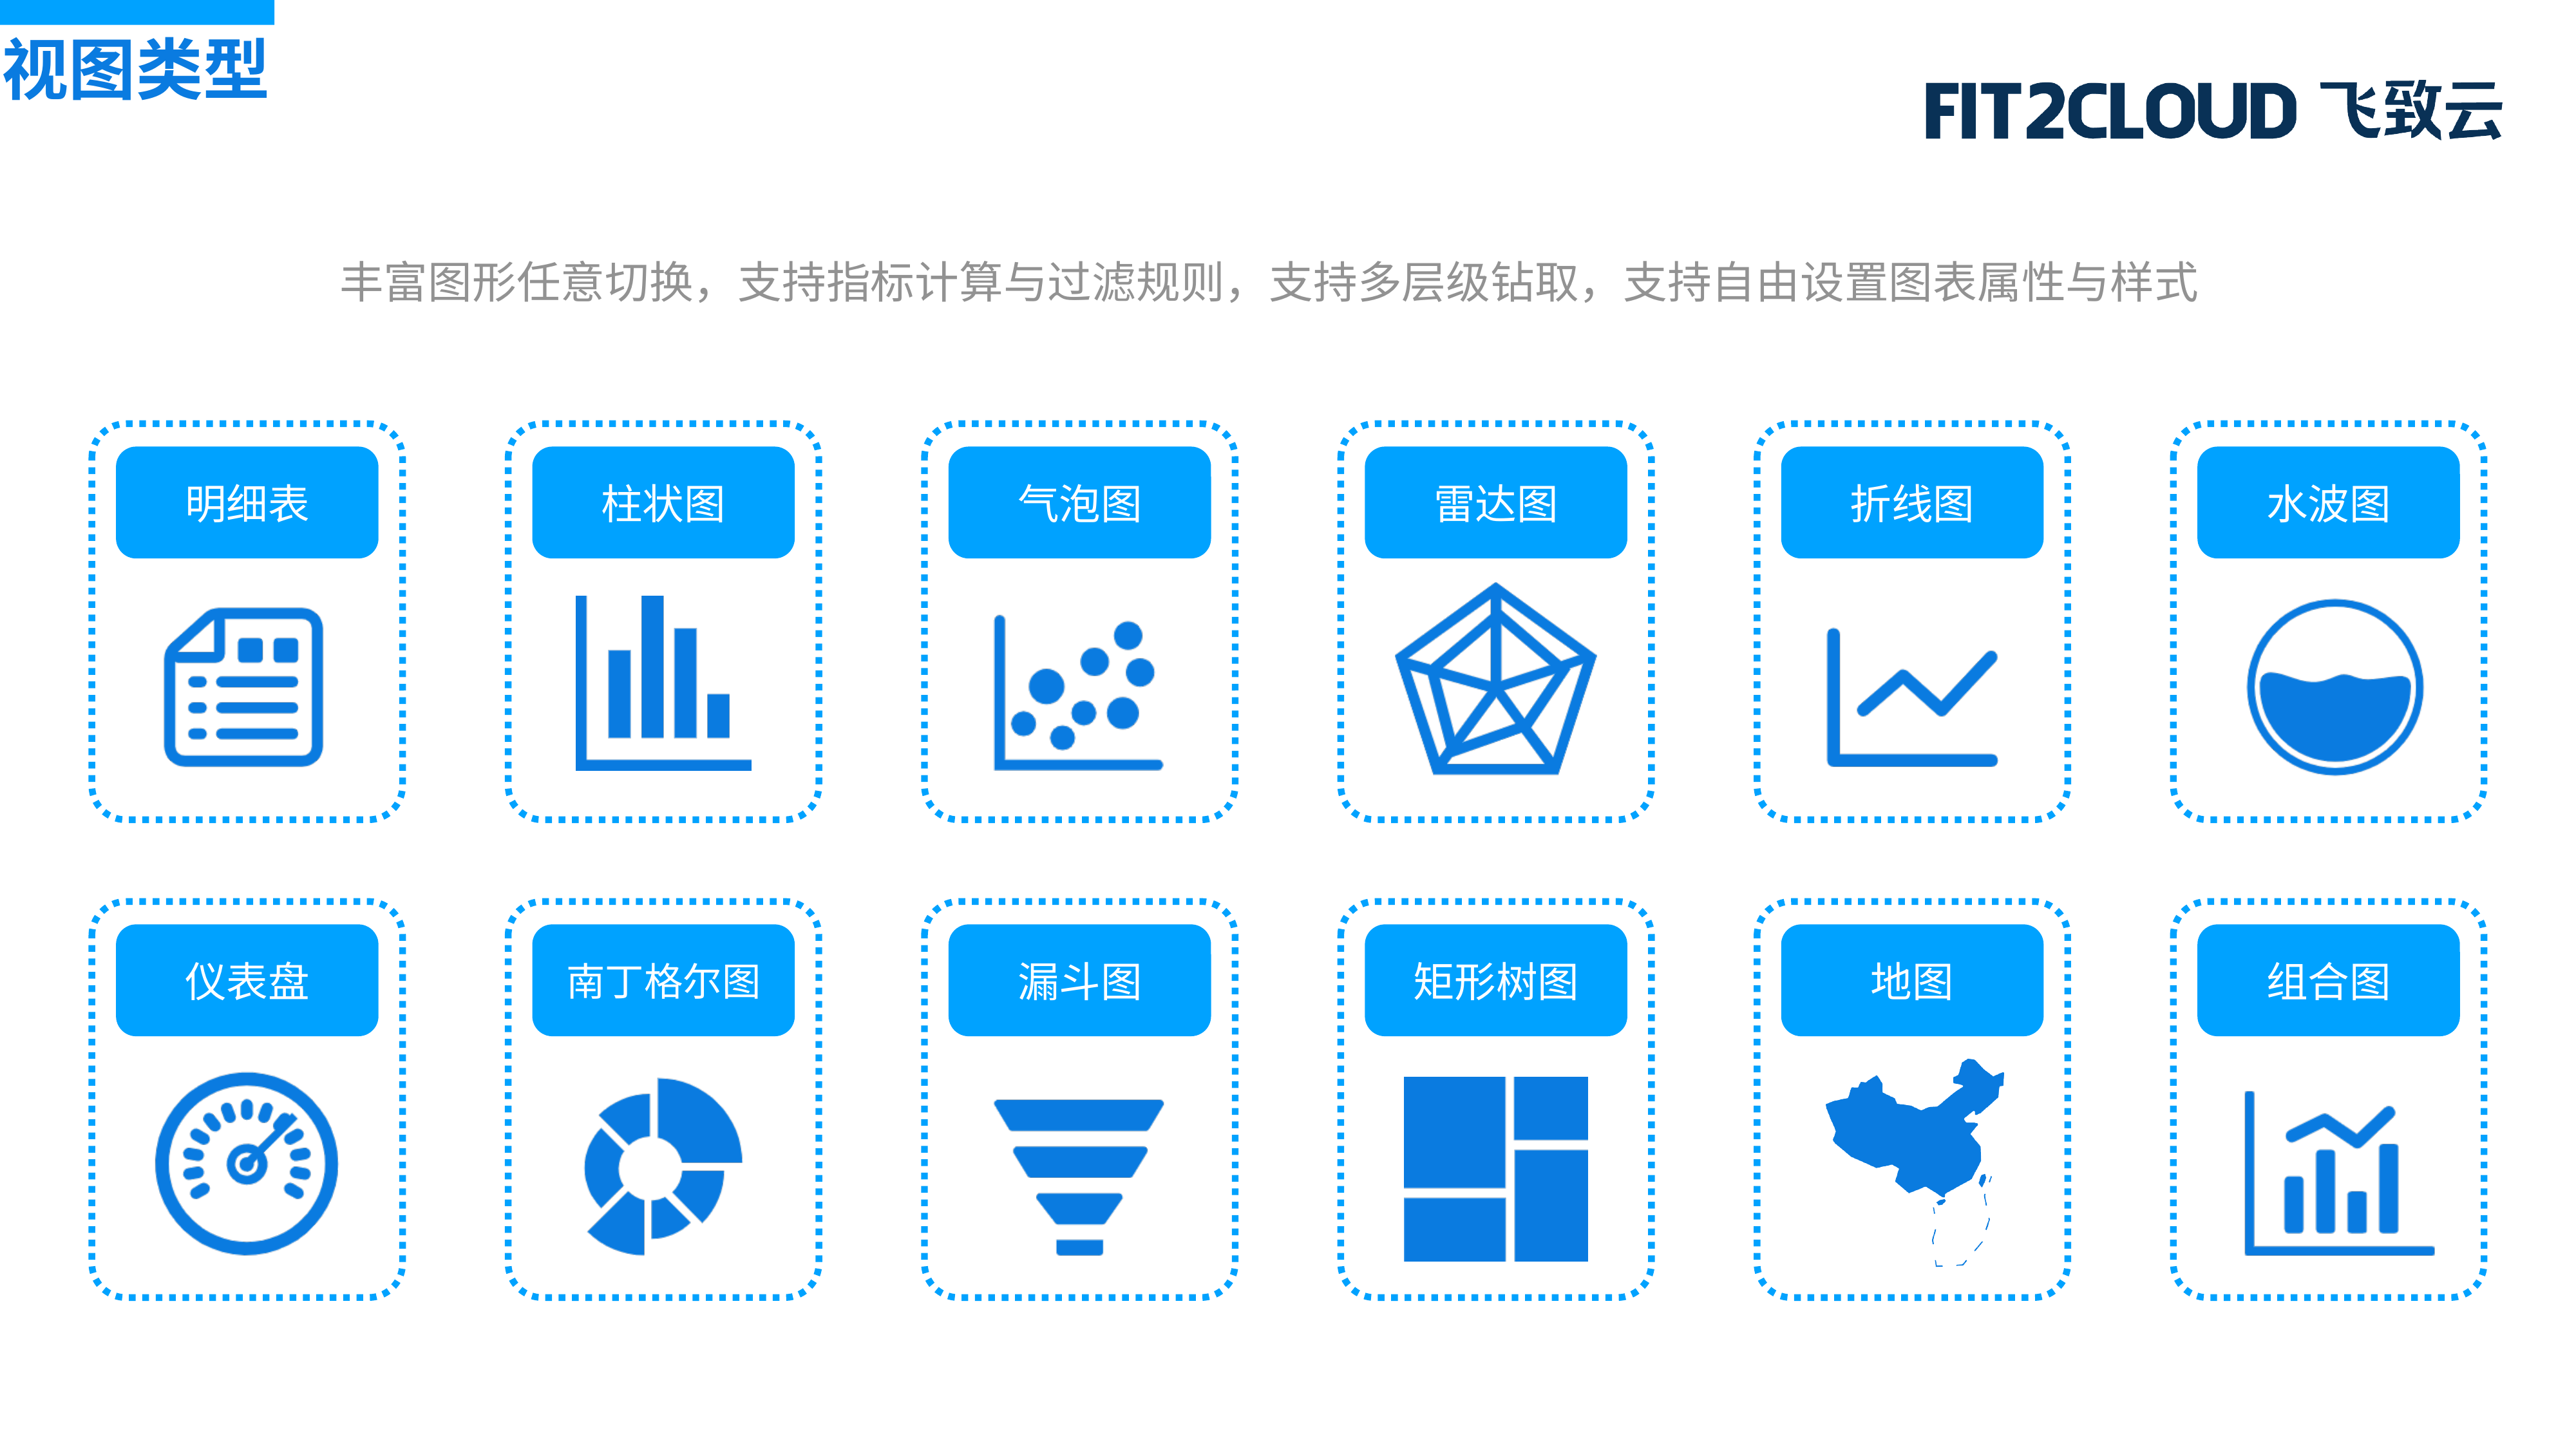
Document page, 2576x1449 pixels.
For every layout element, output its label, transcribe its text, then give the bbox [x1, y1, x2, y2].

text_box [91, 423, 403, 820]
picture [1404, 1077, 1589, 1262]
text_box [1340, 901, 1652, 1298]
text_box [2173, 901, 2485, 1298]
text_box 仪表盘 [116, 924, 379, 1037]
picture [1815, 591, 2017, 793]
text_box 折线图 [1781, 446, 2044, 559]
picture [1926, 80, 2503, 140]
picture [962, 574, 1197, 809]
text_box [1757, 901, 2068, 1298]
text_box [2173, 423, 2485, 820]
text_box [1340, 423, 1652, 820]
text_box 水波图 [2197, 446, 2460, 559]
picture [576, 596, 752, 772]
text_box [508, 901, 819, 1298]
text_box [924, 423, 1235, 820]
text_box 矩形树图 [1365, 924, 1627, 1037]
text_box 南丁格尔图 [532, 924, 795, 1037]
picture [2234, 586, 2436, 788]
text_box 地图 [1781, 924, 2044, 1037]
text_box [0, 0, 275, 25]
text_box [91, 901, 403, 1298]
text_box [1757, 423, 2068, 820]
text_box 雷达图 [1365, 446, 1627, 559]
picture [1395, 582, 1597, 784]
text_box 组合图 [2197, 924, 2460, 1037]
picture [143, 1059, 352, 1268]
picture [1819, 1054, 2012, 1274]
picture [979, 1077, 1181, 1279]
picture [143, 586, 345, 788]
picture [2234, 1068, 2445, 1279]
text_box 明细表 [116, 446, 379, 559]
text_box 气泡图 [948, 446, 1211, 559]
text_box 视图类型 [1, 26, 602, 128]
text_box 漏斗图 [948, 924, 1211, 1037]
text_box 丰富图形任意切换，支持指标计算与过滤规则，支持多层级钻取，支持自由设置图表属性与样式 [334, 249, 2204, 313]
text_box [508, 423, 819, 820]
picture [562, 1066, 764, 1268]
text_box [924, 901, 1235, 1298]
text_box 柱状图 [532, 446, 795, 559]
